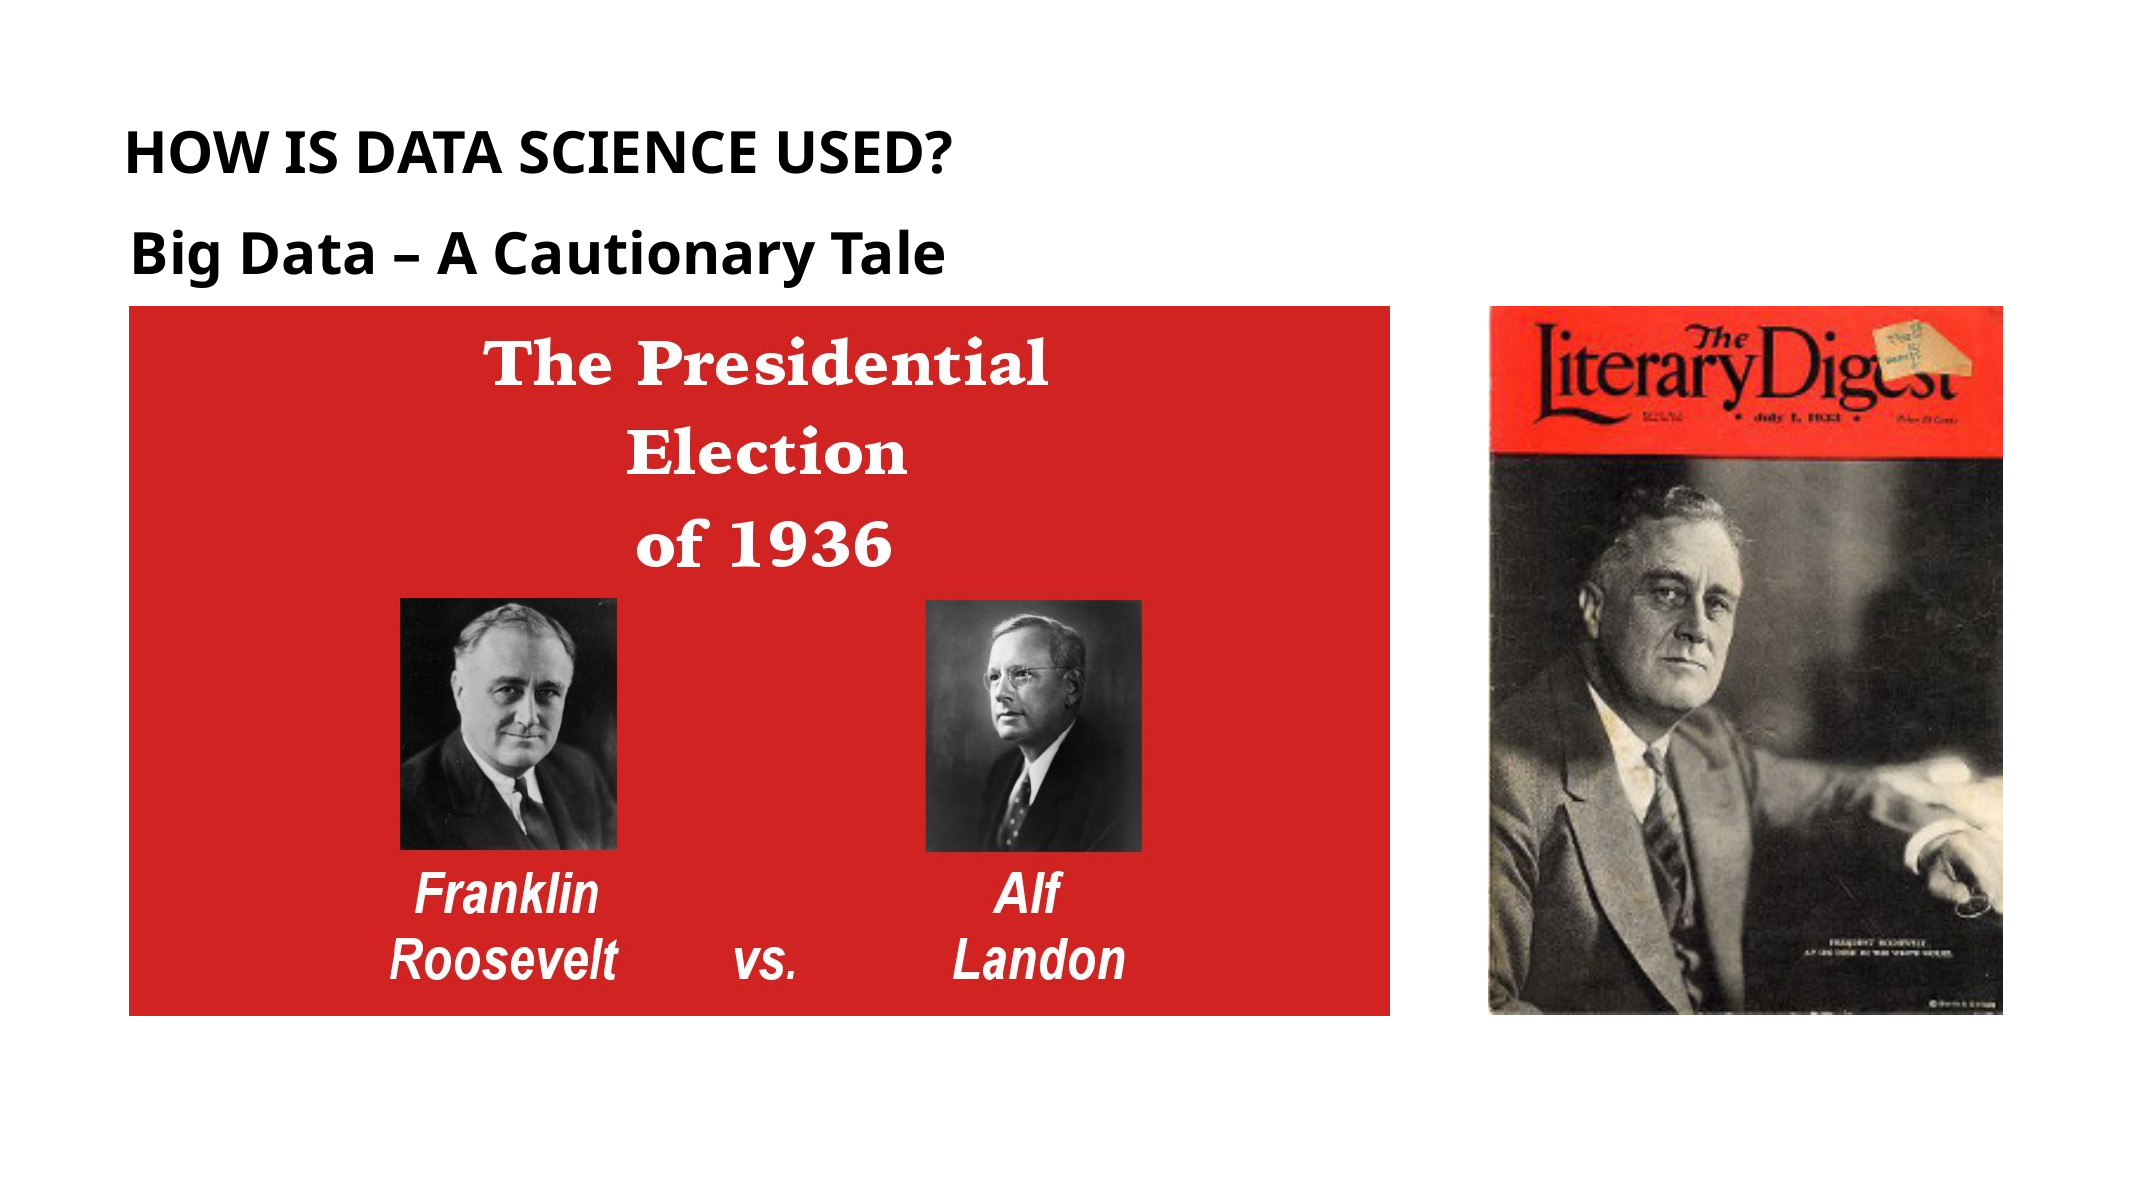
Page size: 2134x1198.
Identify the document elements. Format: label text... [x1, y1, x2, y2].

text_box HOW IS DATA SCIENCE USED? [123, 105, 1390, 177]
picture [1487, 306, 2003, 1015]
text_box Big Data – A Cautionary Tale [129, 206, 1397, 277]
picture [129, 306, 1391, 1016]
